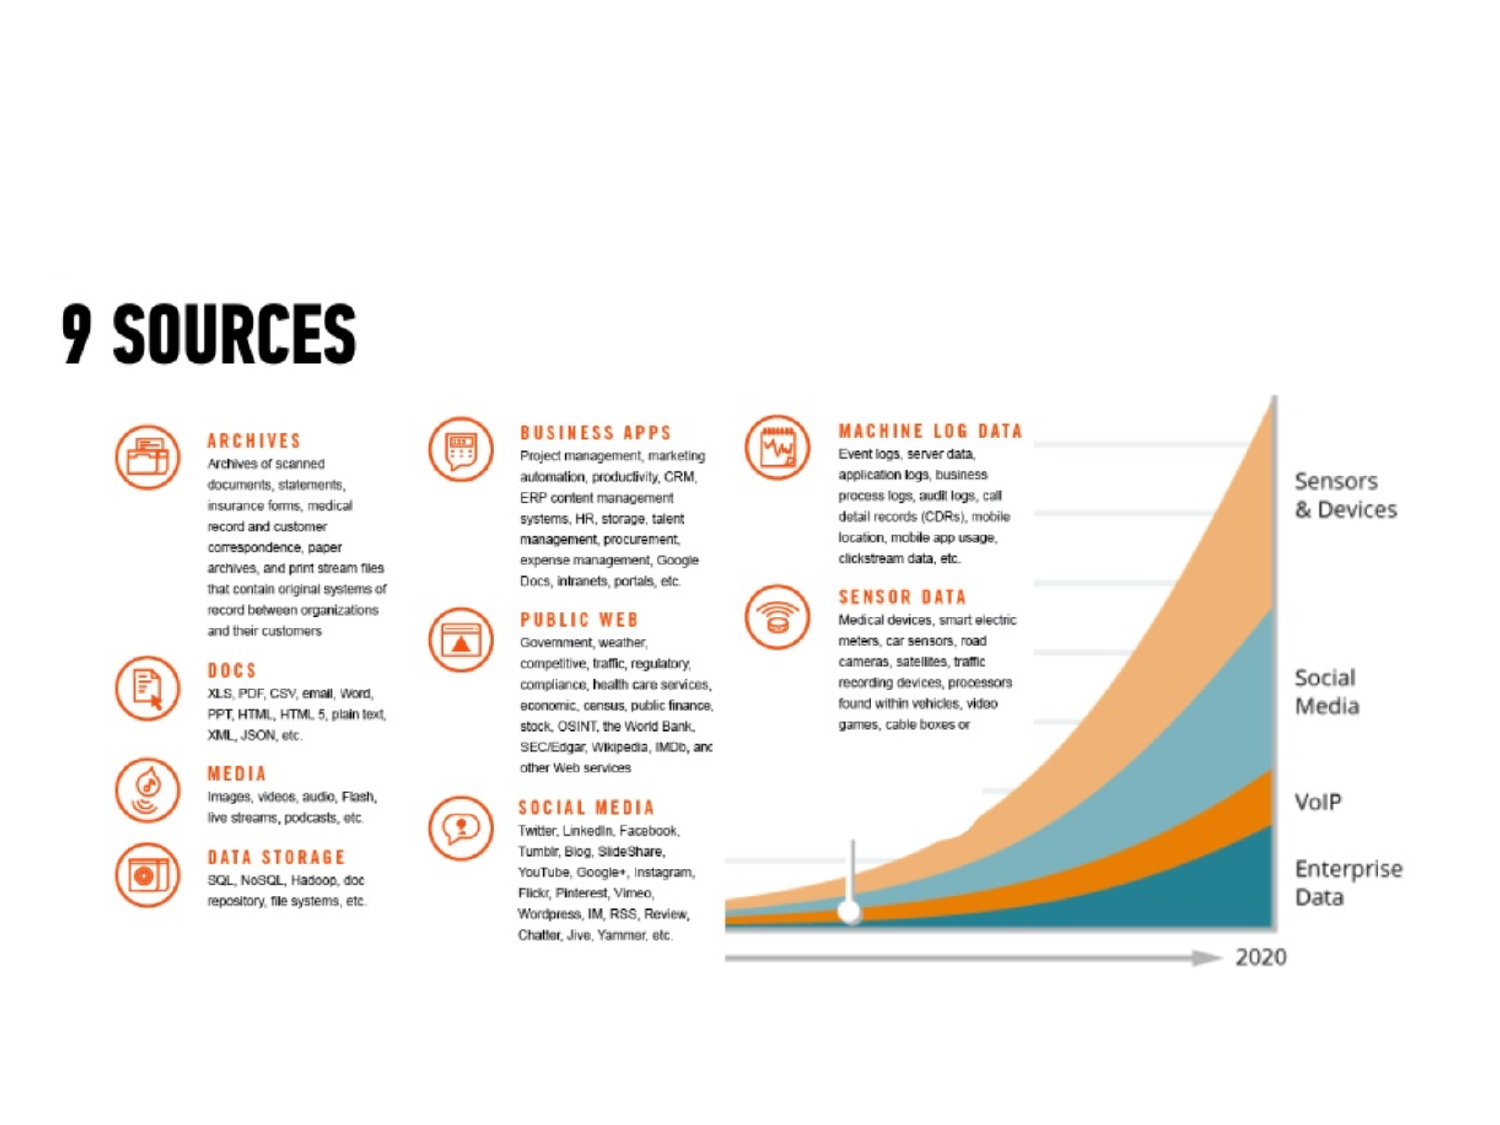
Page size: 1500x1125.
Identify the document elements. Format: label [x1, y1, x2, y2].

picture [47, 274, 1414, 974]
